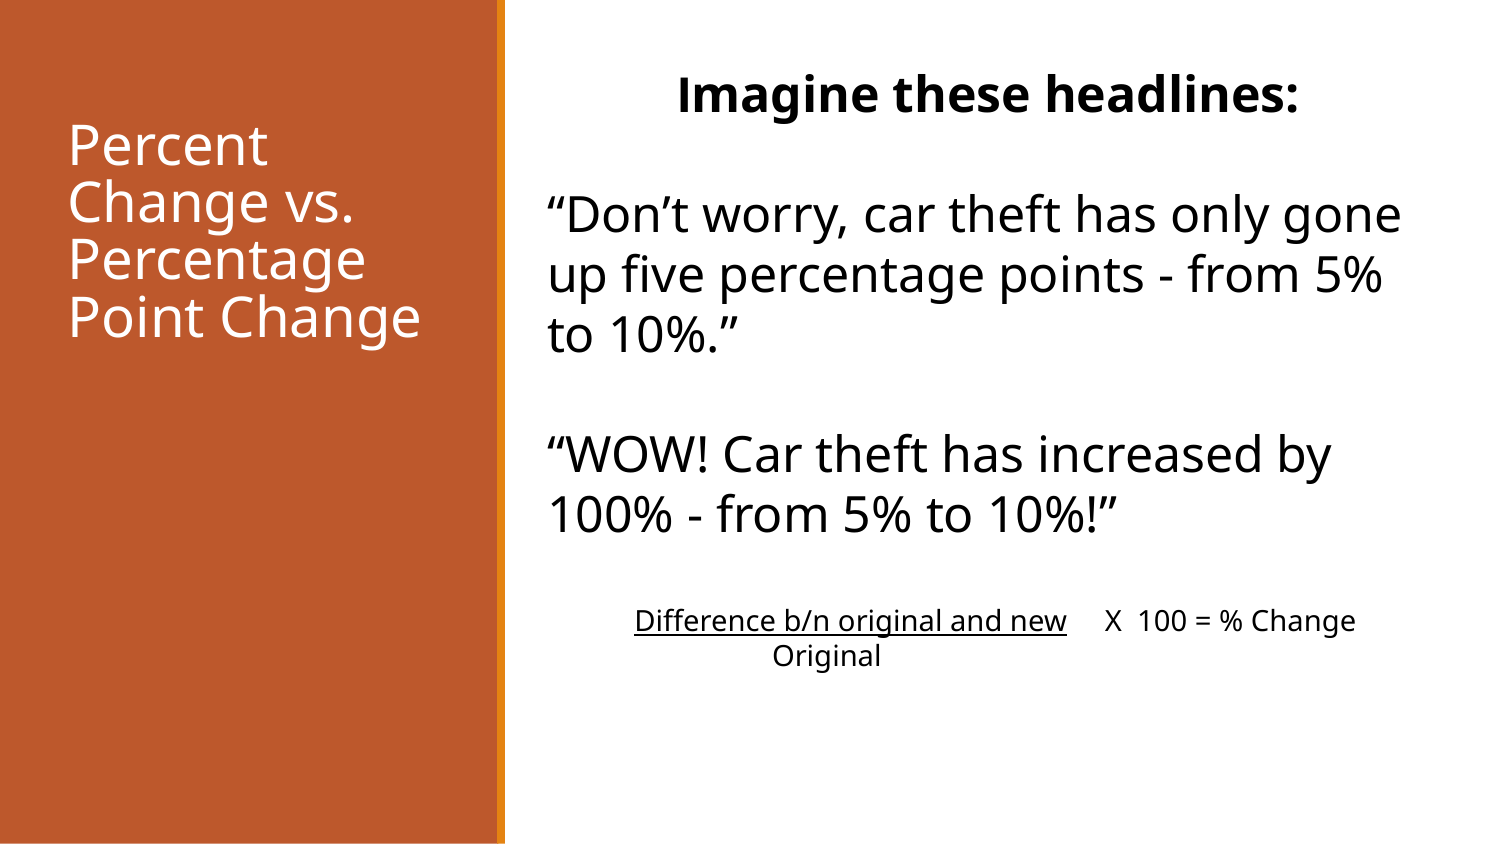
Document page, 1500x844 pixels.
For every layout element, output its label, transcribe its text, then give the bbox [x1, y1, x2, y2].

text_box Imagine these headlines: “Don’t worry, car theft has only gone up five percentage points - from 5% to 10%.” “WOW! Car theft has increased by 100% - from 5% to 10%!” Difference b/n original and new X 100 = % Change Original [532, 47, 1459, 715]
title Percent Change vs. Percentage Point Change [56, 73, 451, 355]
